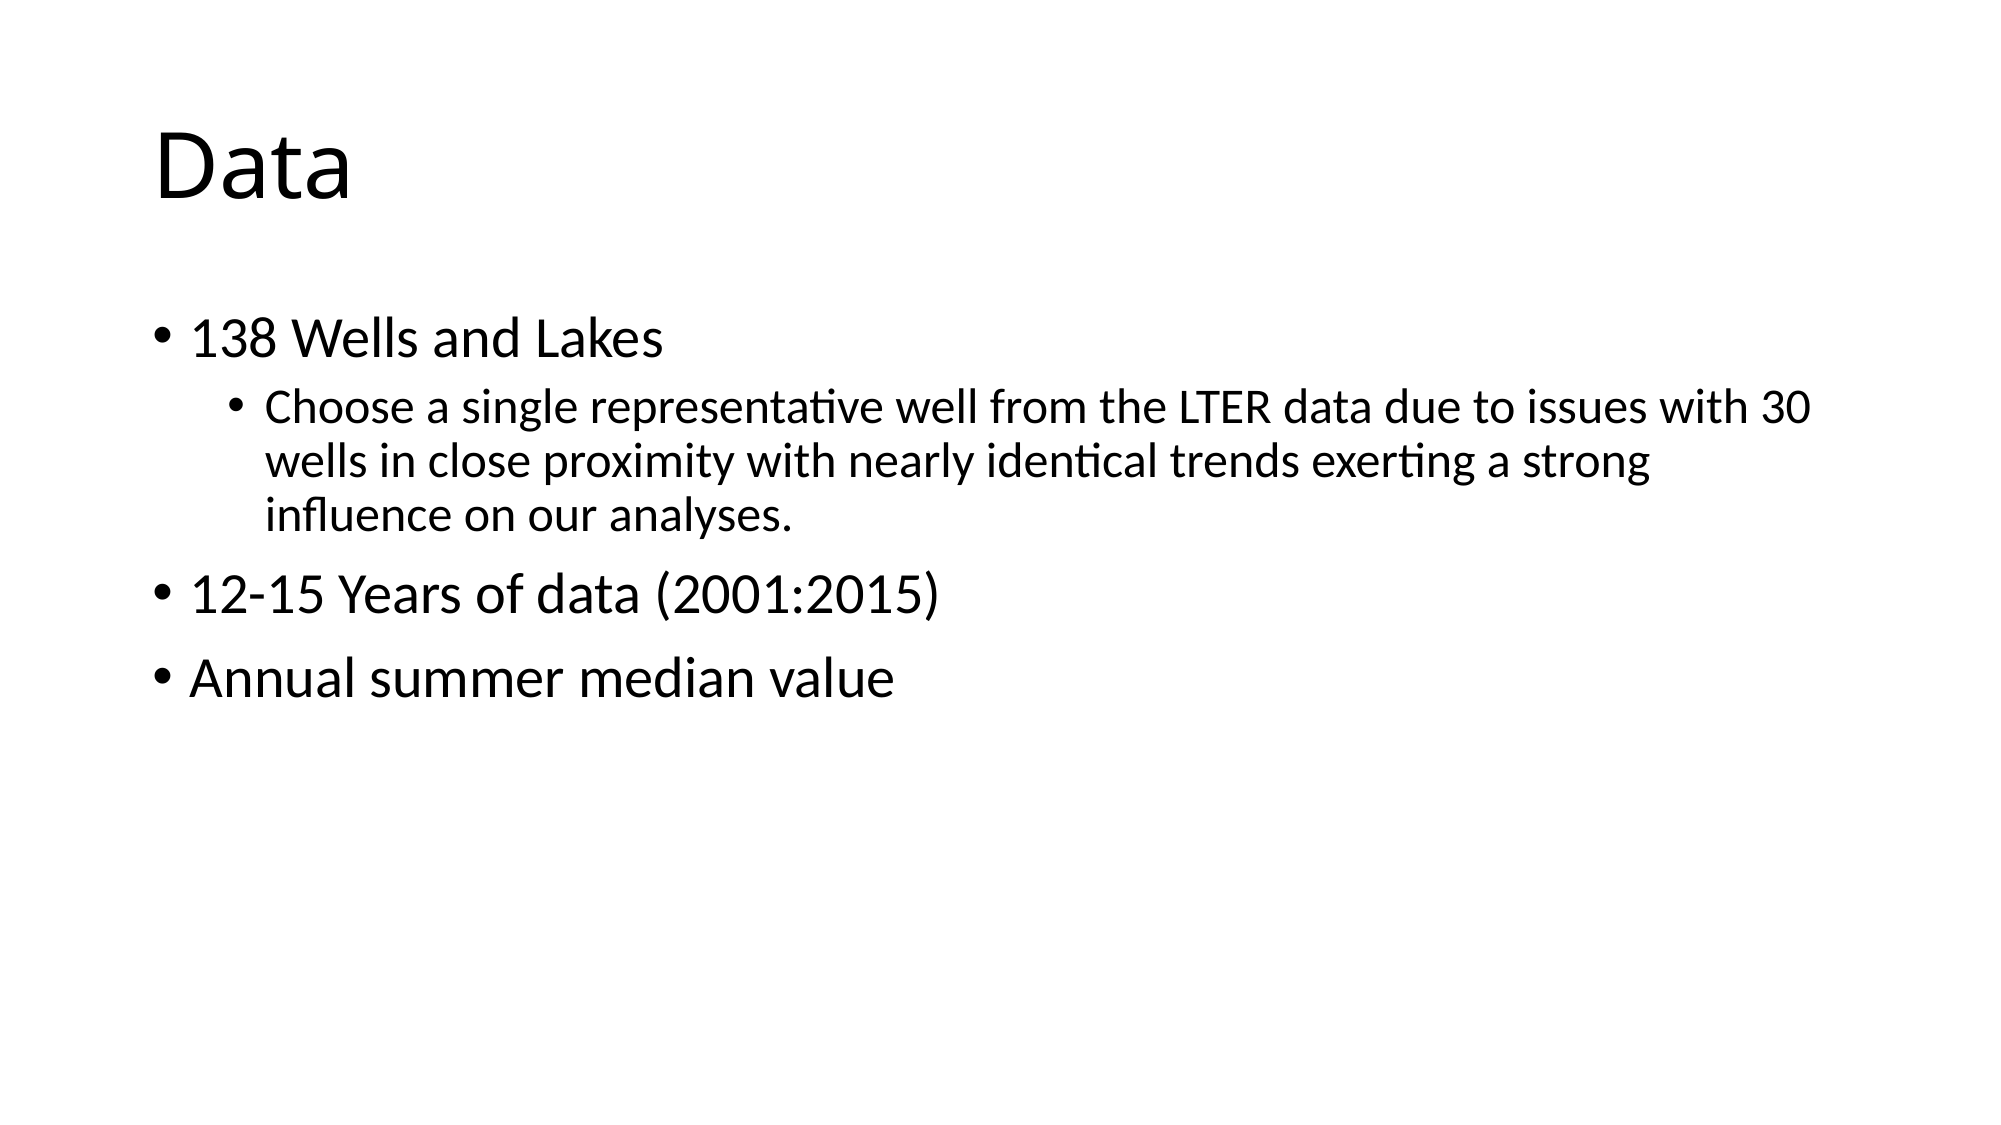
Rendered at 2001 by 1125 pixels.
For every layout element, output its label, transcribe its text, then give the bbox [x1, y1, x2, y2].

list 138 Wells and Lakes Choose a single representative well from the LTER data due to issues with 30 wells in close proximity with nearly identical trends exerting a strong influence on our analyses. 12-15 Years of data (2001:2015) Annual summer median value [137, 299, 1863, 1014]
title Data [137, 59, 1863, 278]
